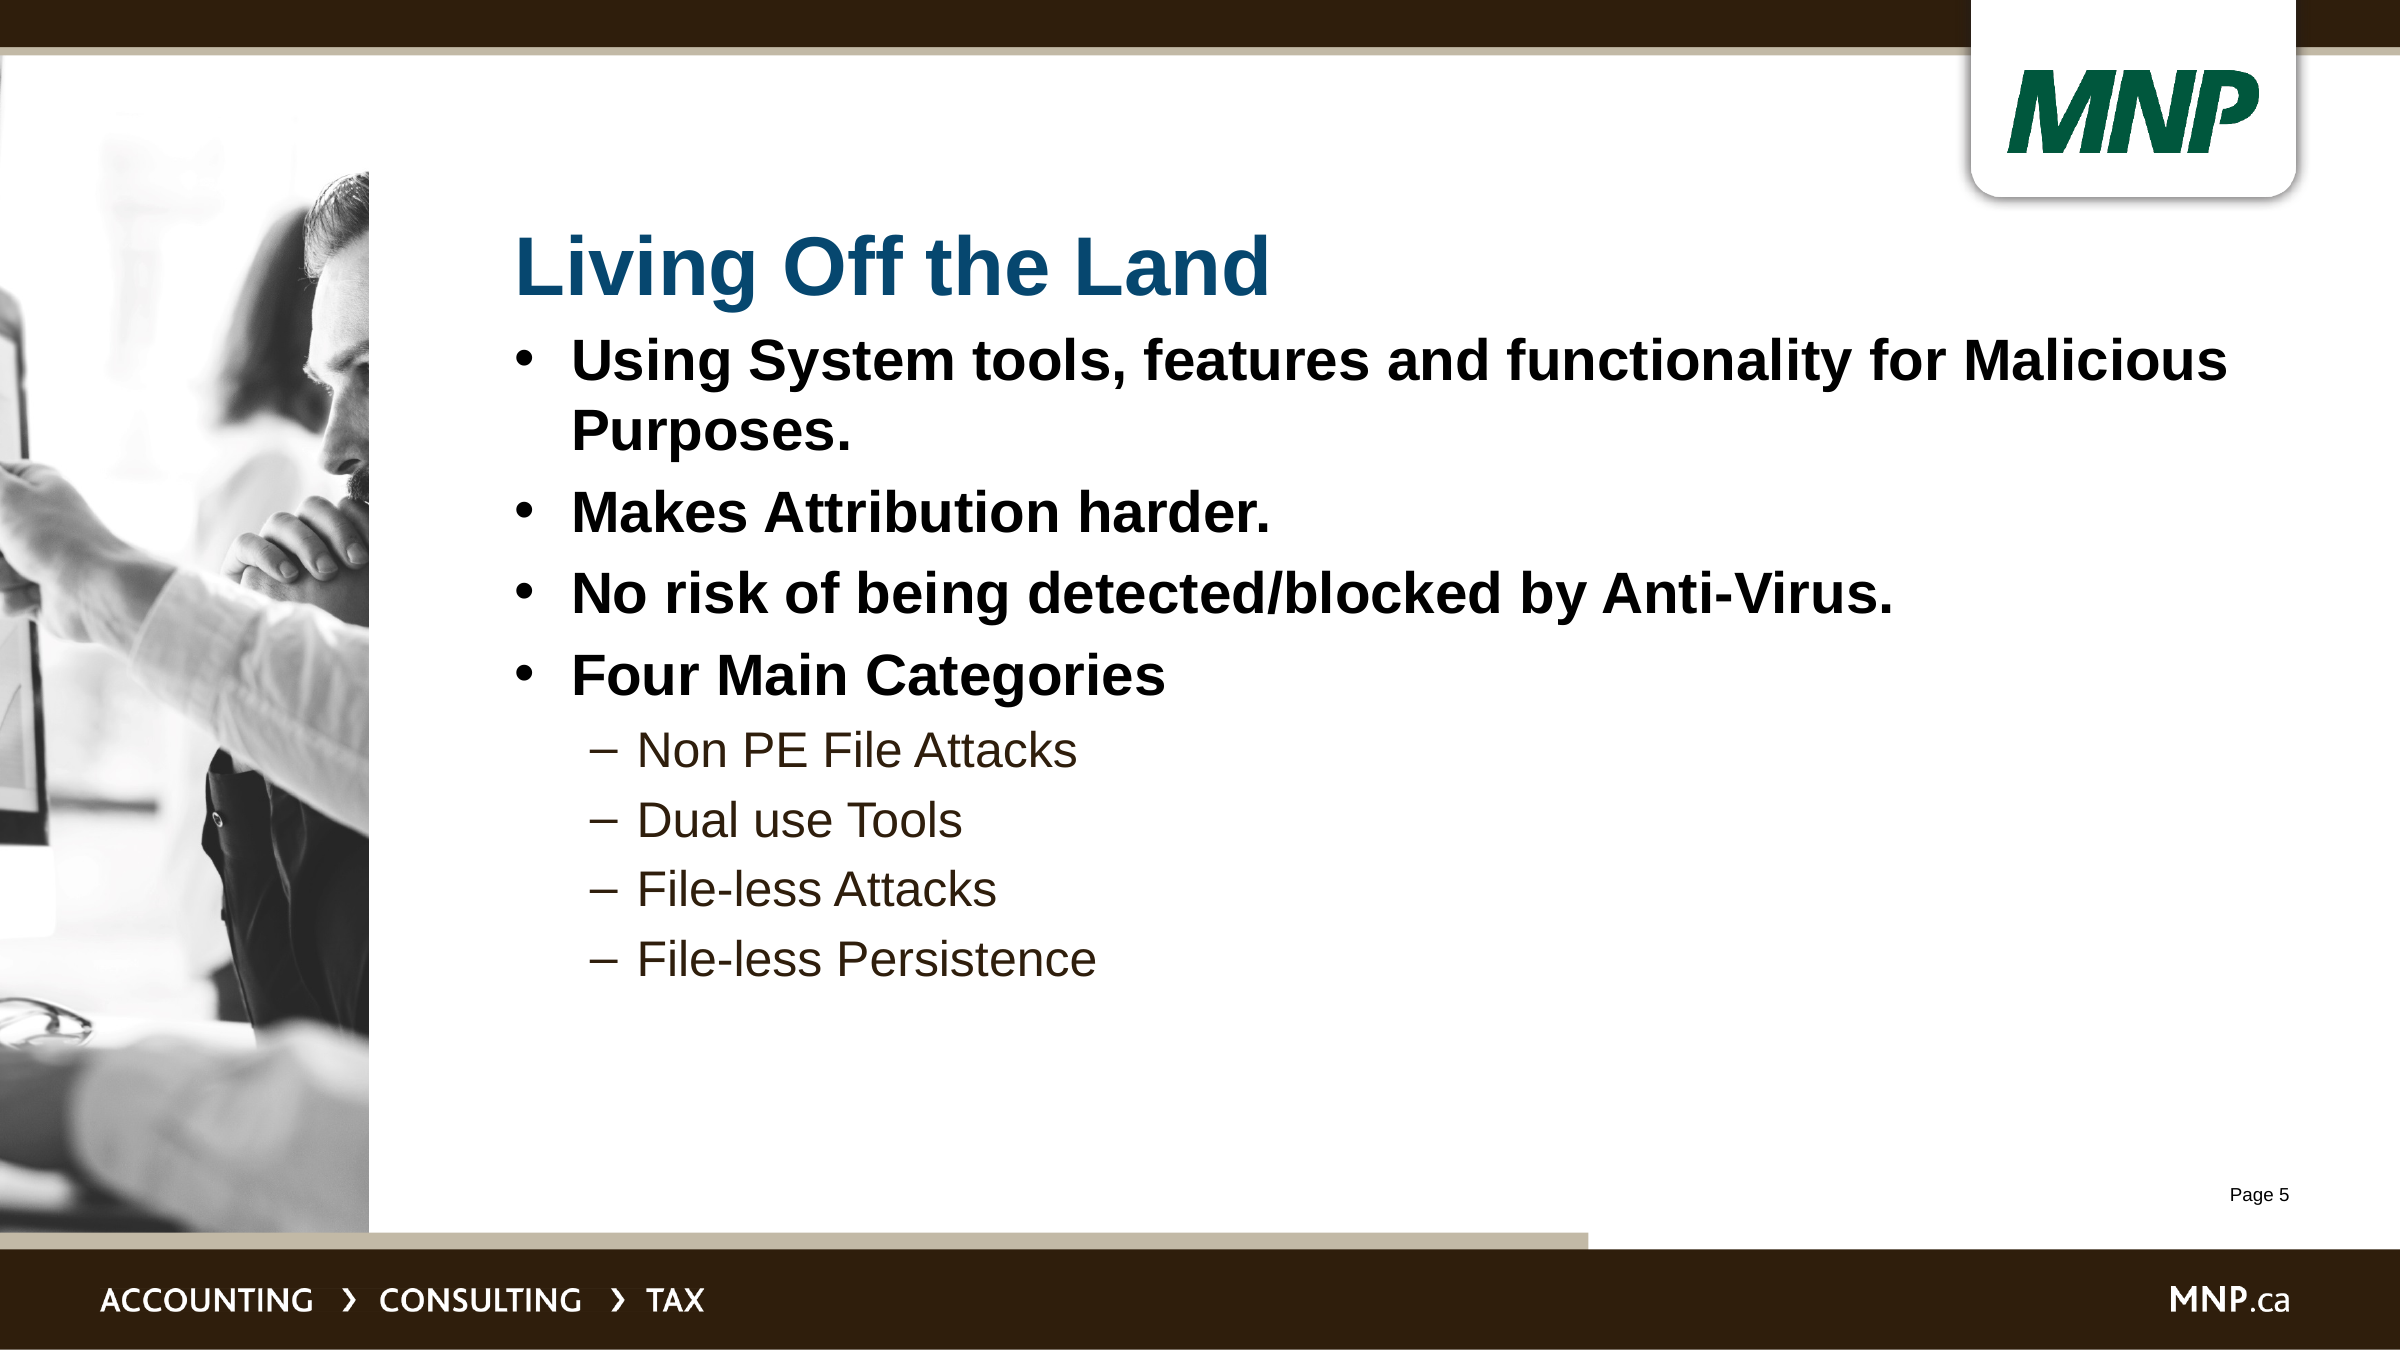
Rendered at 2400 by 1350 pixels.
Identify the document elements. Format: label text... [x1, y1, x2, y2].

picture [99, 1288, 705, 1312]
picture [0, 56, 369, 1232]
list Using System tools, features and functionality for Malicious Purposes. Makes Attribution harder. No risk of being detected/blocked by Anti-Virus. Four Main Categories Non PE File Attacks Dual use Tools File-less Attacks File-less Persistence [499, 315, 2288, 1206]
picture [2171, 1286, 2289, 1312]
title Living Off the Land [499, 150, 1950, 315]
picture [1955, 0, 2311, 212]
